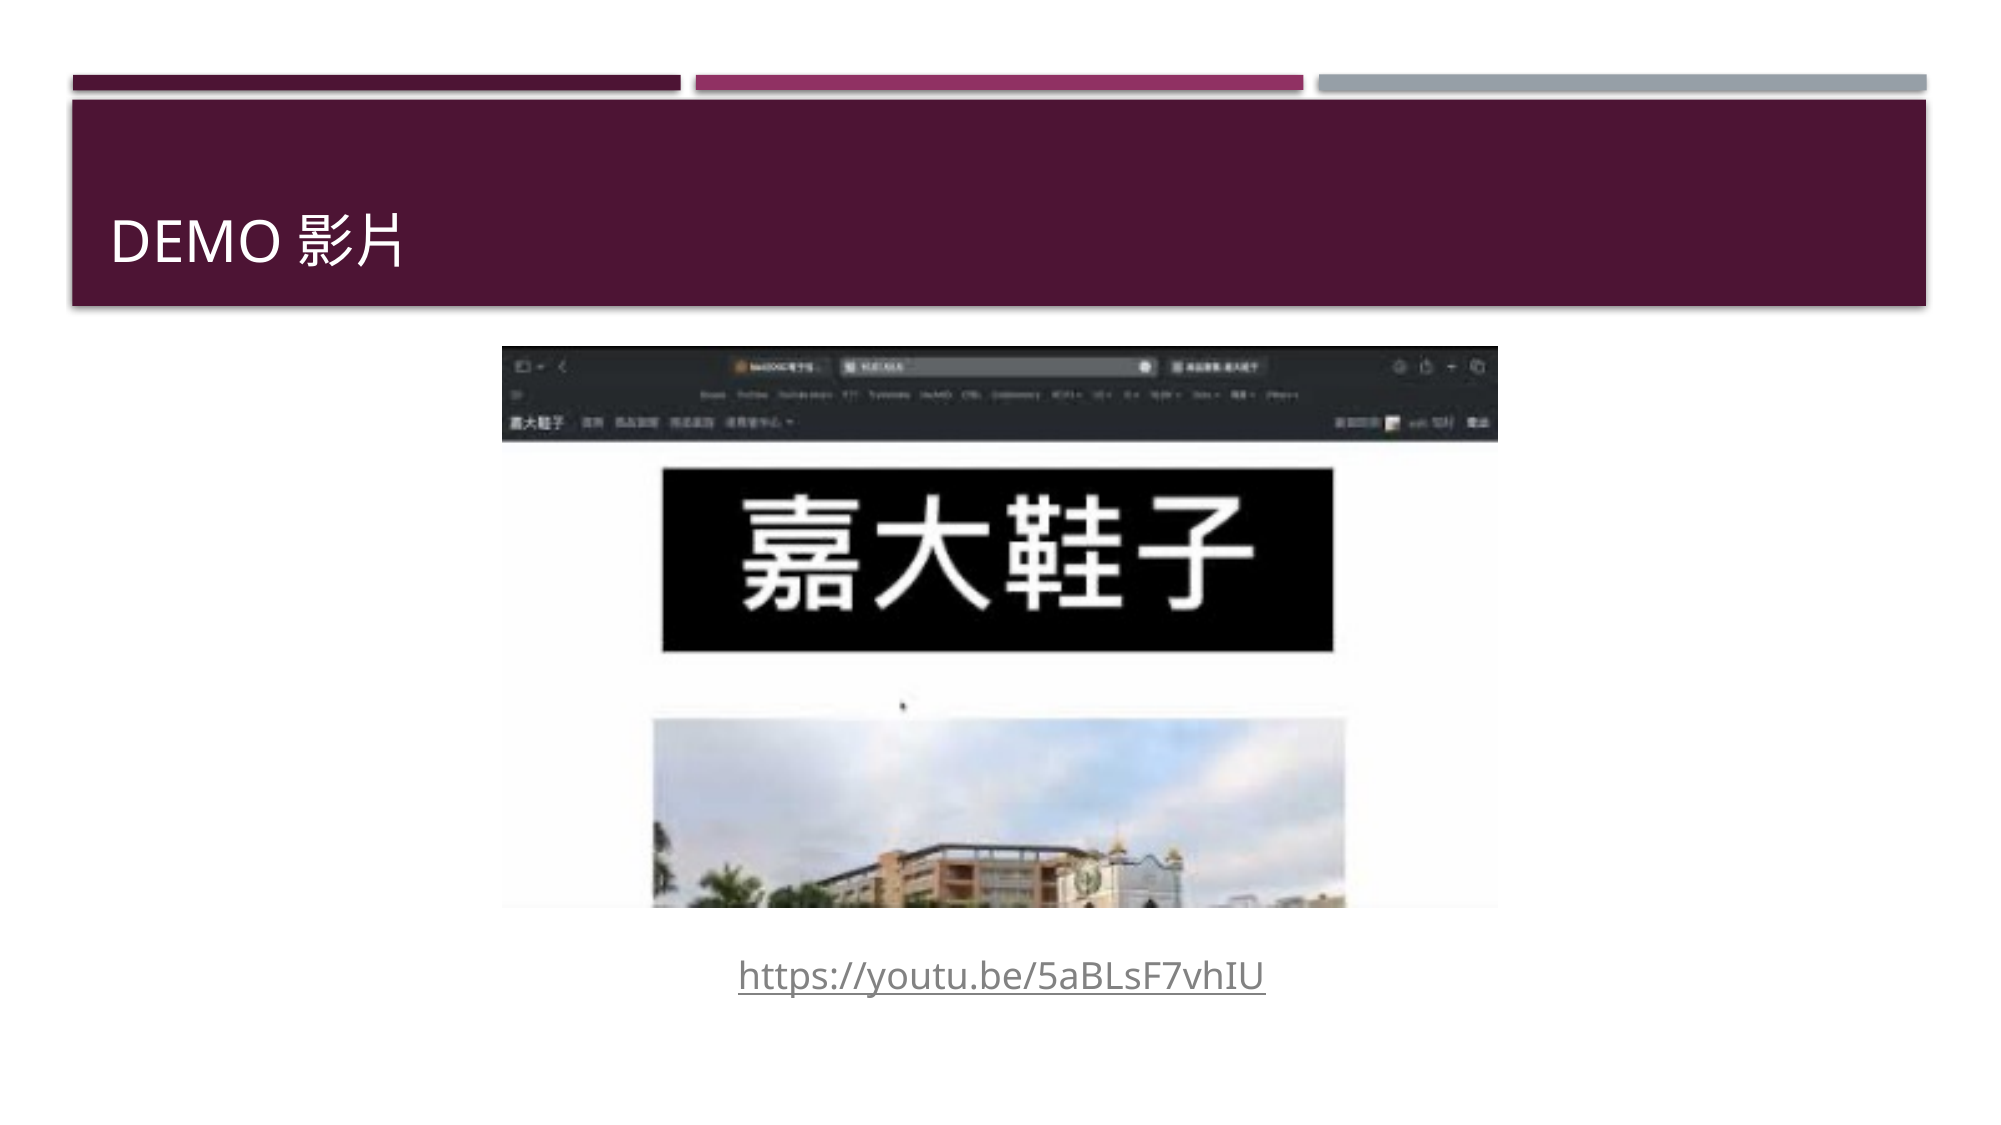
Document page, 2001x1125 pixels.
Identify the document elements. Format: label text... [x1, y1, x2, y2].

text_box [500, 344, 1499, 909]
text_box https://youtu.be/5aBLsF7vhIU [501, 944, 1502, 1011]
title DEMO影片 [94, 119, 1904, 282]
